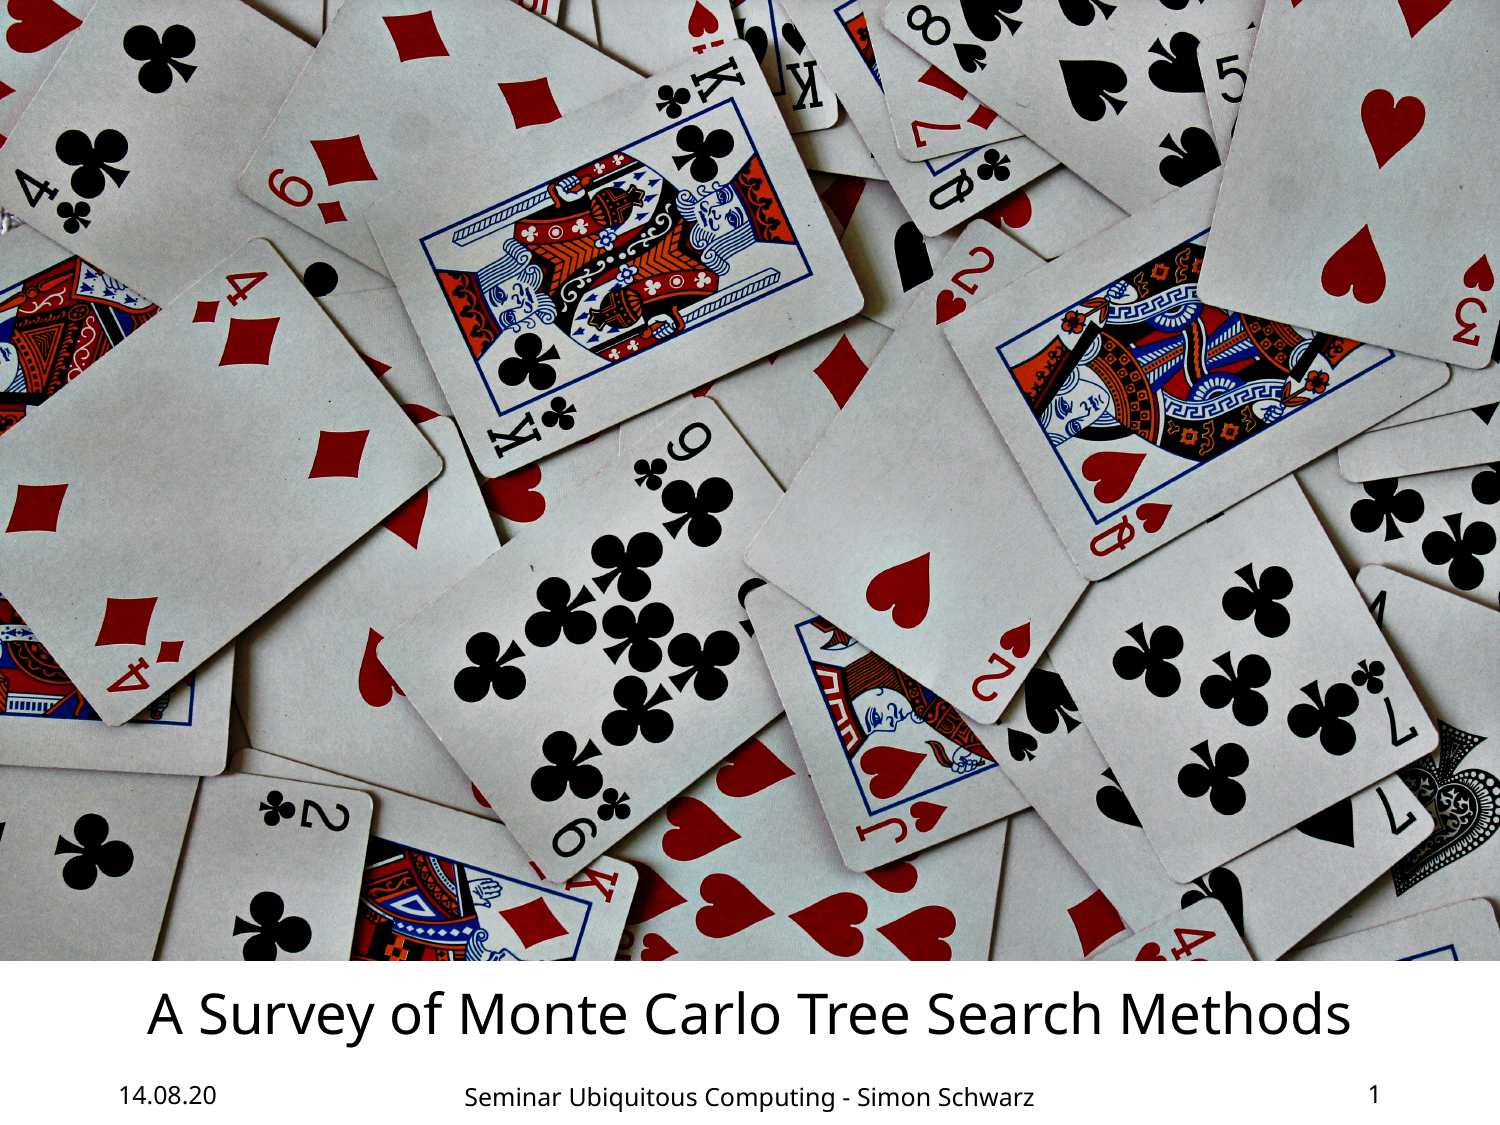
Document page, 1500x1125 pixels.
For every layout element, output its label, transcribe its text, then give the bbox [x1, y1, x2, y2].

picture [0, 0, 1500, 961]
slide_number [103, 1071, 437, 1125]
slide_number 1 [1059, 1071, 1397, 1125]
title A Survey of Monte Carlo Tree Search Methods [0, 961, 1500, 1071]
footer Seminar Ubiquitous Computing - Simon Schwarz [437, 1071, 1059, 1125]
